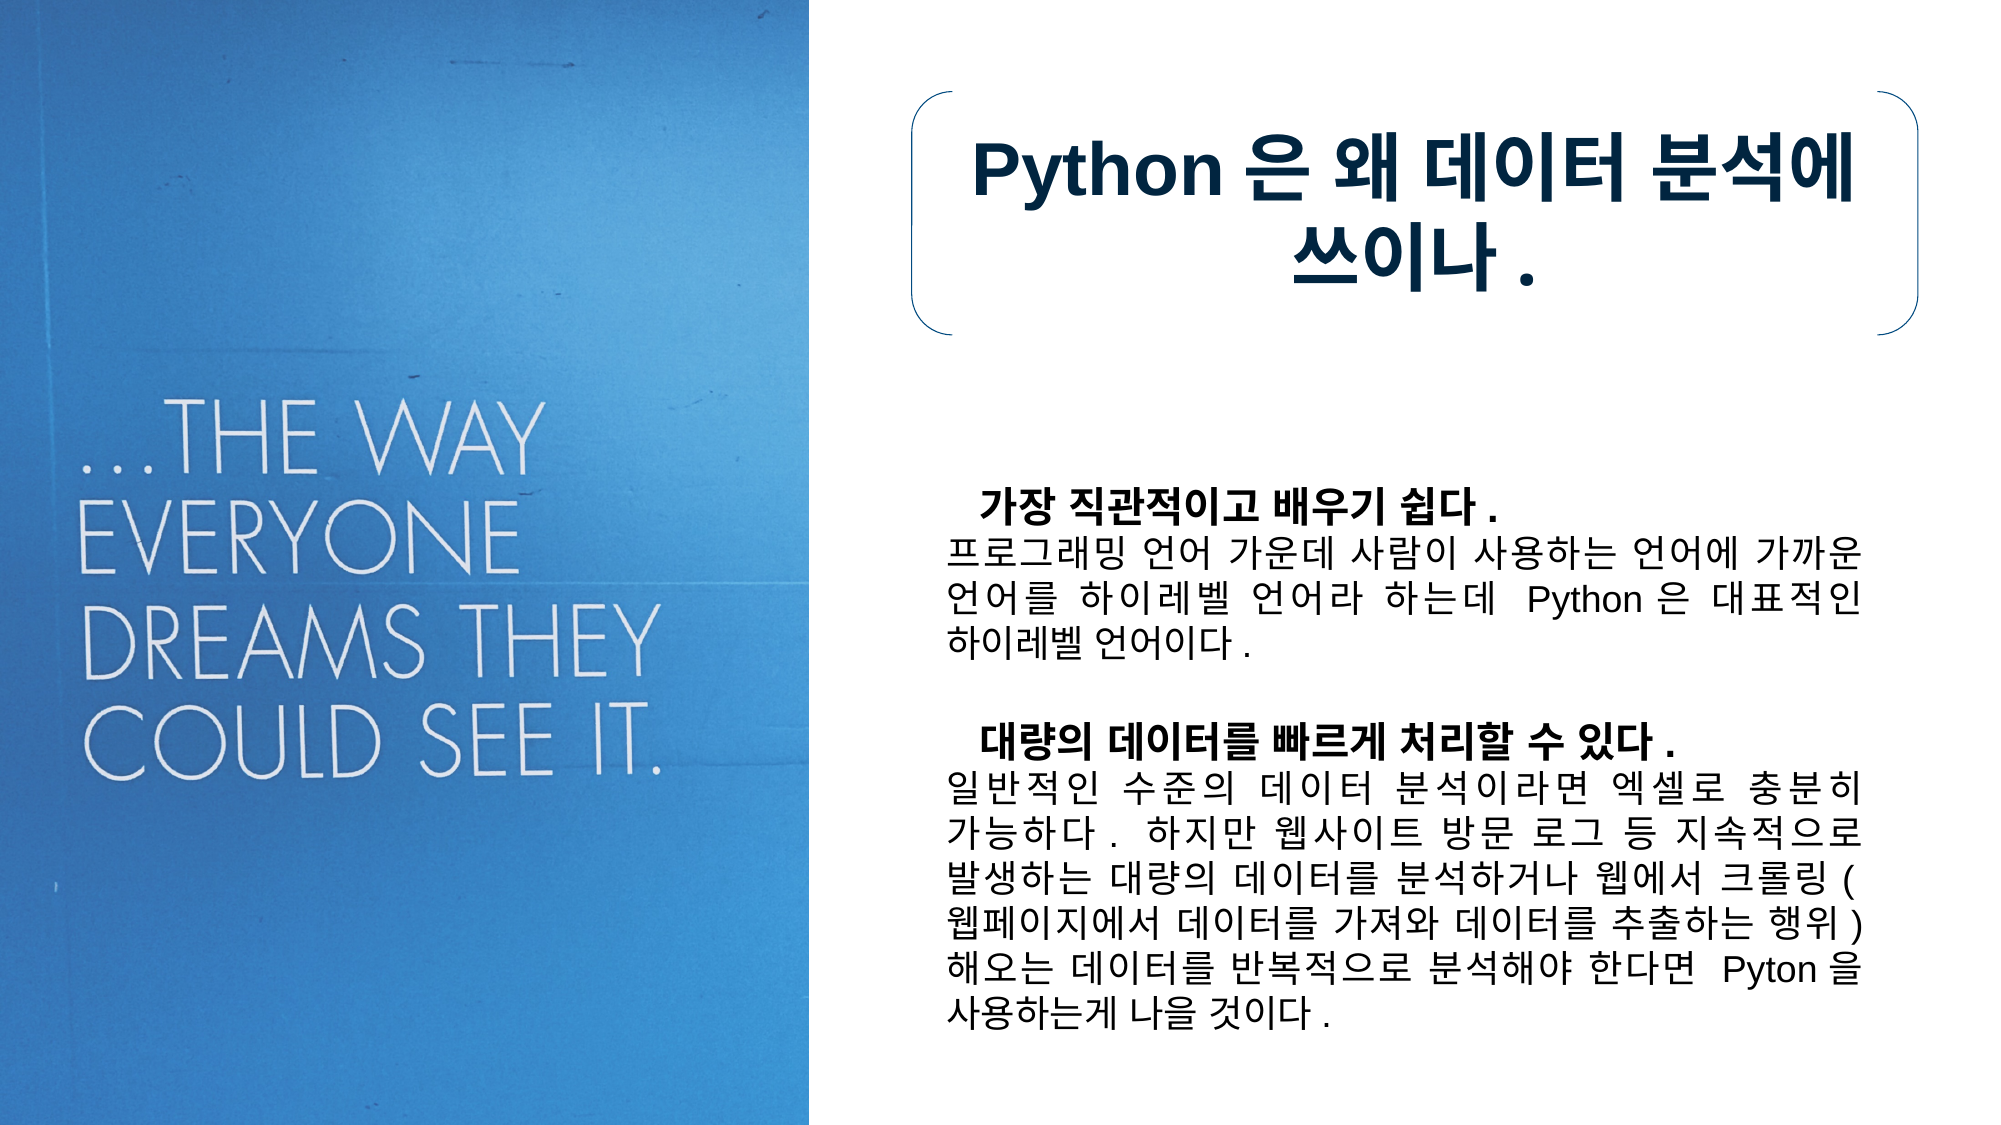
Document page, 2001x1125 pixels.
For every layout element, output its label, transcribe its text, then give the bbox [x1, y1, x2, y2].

picture [0, 0, 809, 1125]
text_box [911, 91, 1918, 335]
text_box 가장 직관적이고 배우기 쉽다. 프로그래밍 언어 가운데 사람이 사용하는 언어에 가까운 언어를 하이레벨 언어라 하는데 Python은 대표적인 하이레벨 언어이다. 대량의 데이터를 빠르게 처리할 수 있다. 일반적인 수준의 데이터 분석이라면 엑셀로 충분히 가능하다. 하지만 웹사이트 방문 로그 등 지속적으로 발생하는 대량의 데이터를 분석하거나 웹에서 크롤링(웹페이지에서 데이터를 가져와 데이터를 추출하는 행위) 해오는 데이터를 반복적으로 분석해야 한다면 Pyton을 사용하는게 나을 것이다. [931, 472, 1879, 1043]
